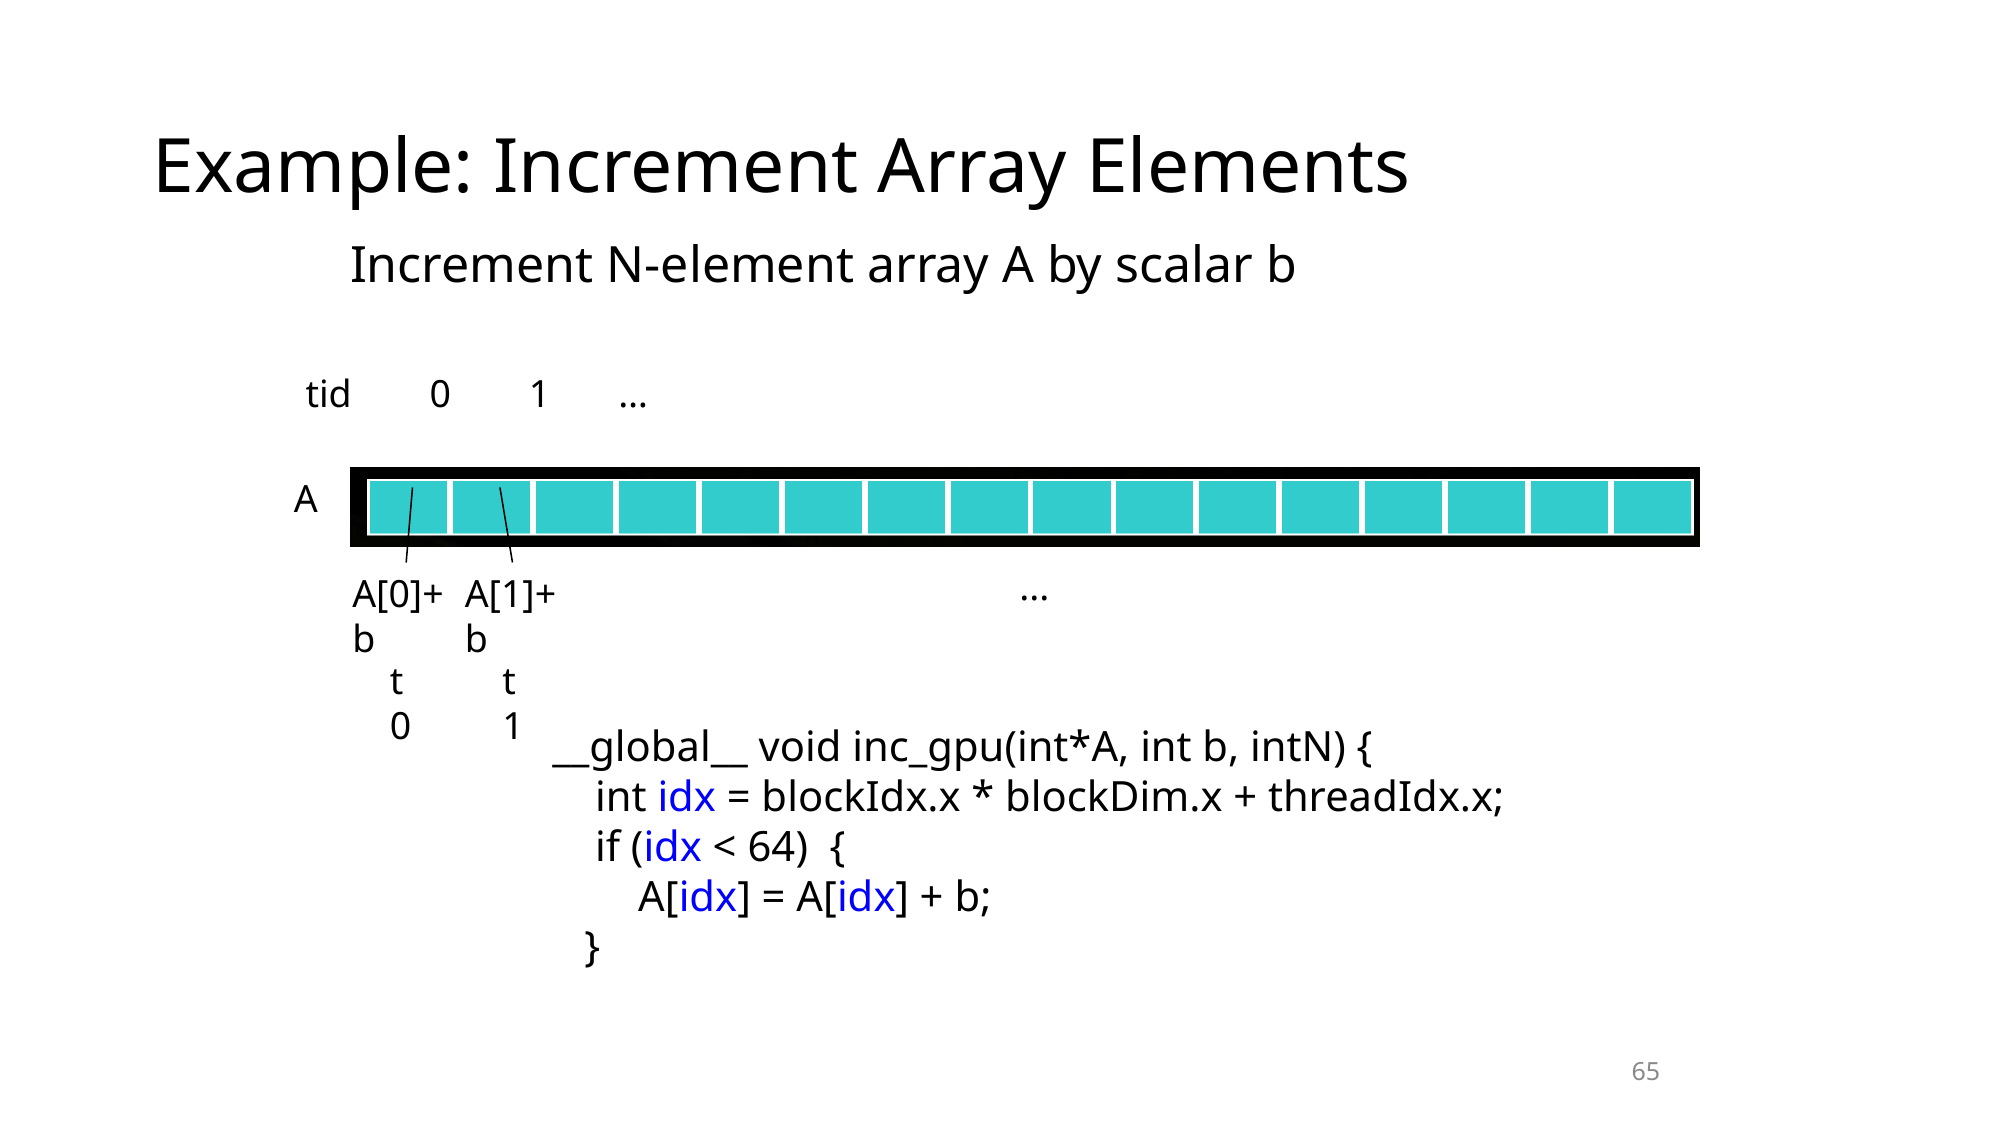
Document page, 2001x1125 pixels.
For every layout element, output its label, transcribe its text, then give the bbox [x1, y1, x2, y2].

text_box t1 [487, 649, 550, 755]
text_box Increment N-element array A by scalar b [335, 224, 1312, 300]
text_box A [279, 467, 338, 528]
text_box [406, 487, 413, 563]
title Example: Increment Array Elements [137, 59, 1863, 278]
text_box A[1]+b [449, 562, 588, 803]
text_box __global__ void inc_gpu(int*A, int b, intN) { int idx = blockIdx.x * blockDim.x + threadIdx.x; if (idx < 64) { A[idx] = A[idx] + b; } [537, 712, 1525, 1018]
text_box ... [999, 562, 1075, 608]
text_box tid 0 1 … [290, 362, 664, 423]
text_box t0 [374, 649, 438, 755]
text_box A[0]+b [337, 562, 449, 803]
text_box 65 [1325, 1042, 1675, 1103]
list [349, 467, 1700, 547]
